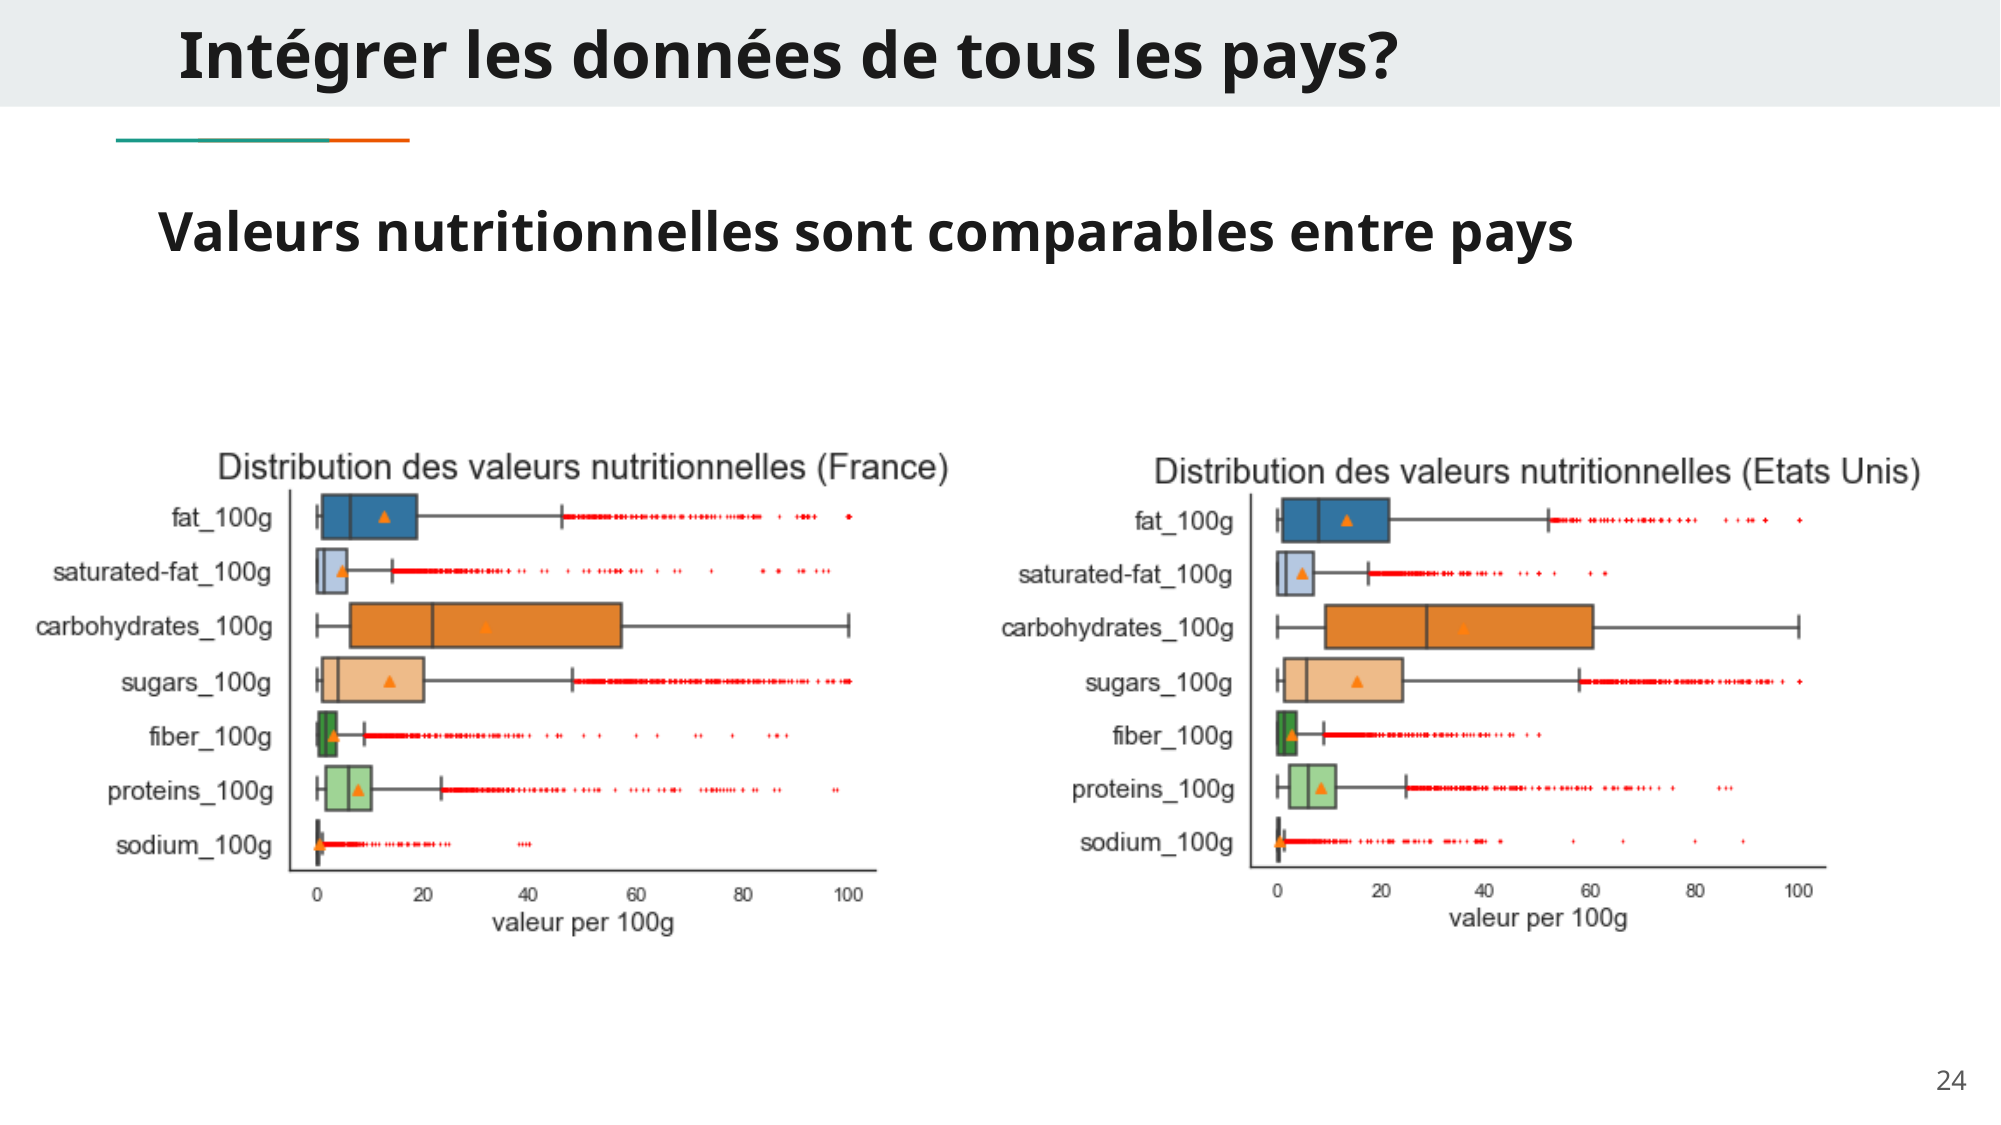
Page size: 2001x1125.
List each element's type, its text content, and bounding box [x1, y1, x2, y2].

slide_number ‹#› [1867, 1038, 1988, 1125]
title Intégrer les données de tous les pays? [159, 0, 1841, 112]
picture [988, 446, 1933, 944]
list Valeurs nutritionnelles sont comparables entre pays [138, 176, 1821, 979]
picture [22, 441, 962, 949]
